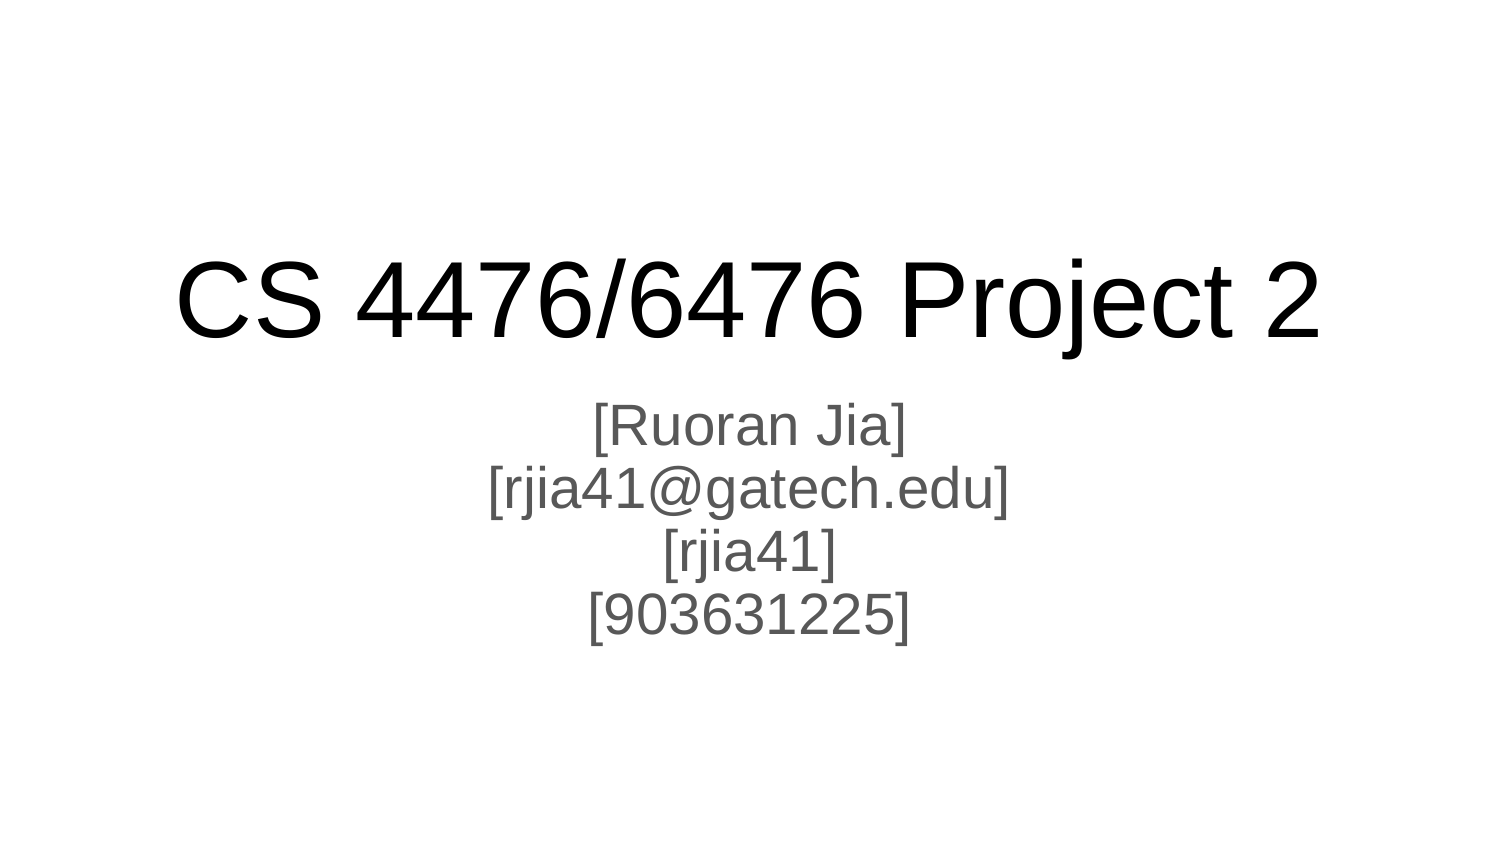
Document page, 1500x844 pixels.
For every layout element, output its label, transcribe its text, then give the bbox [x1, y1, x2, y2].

list [Ruoran Jia] [rjia41@gatech.edu] [rjia41] [903631225] [50, 380, 1450, 676]
title CS 4476/6476 Project 2 [50, 37, 1450, 376]
